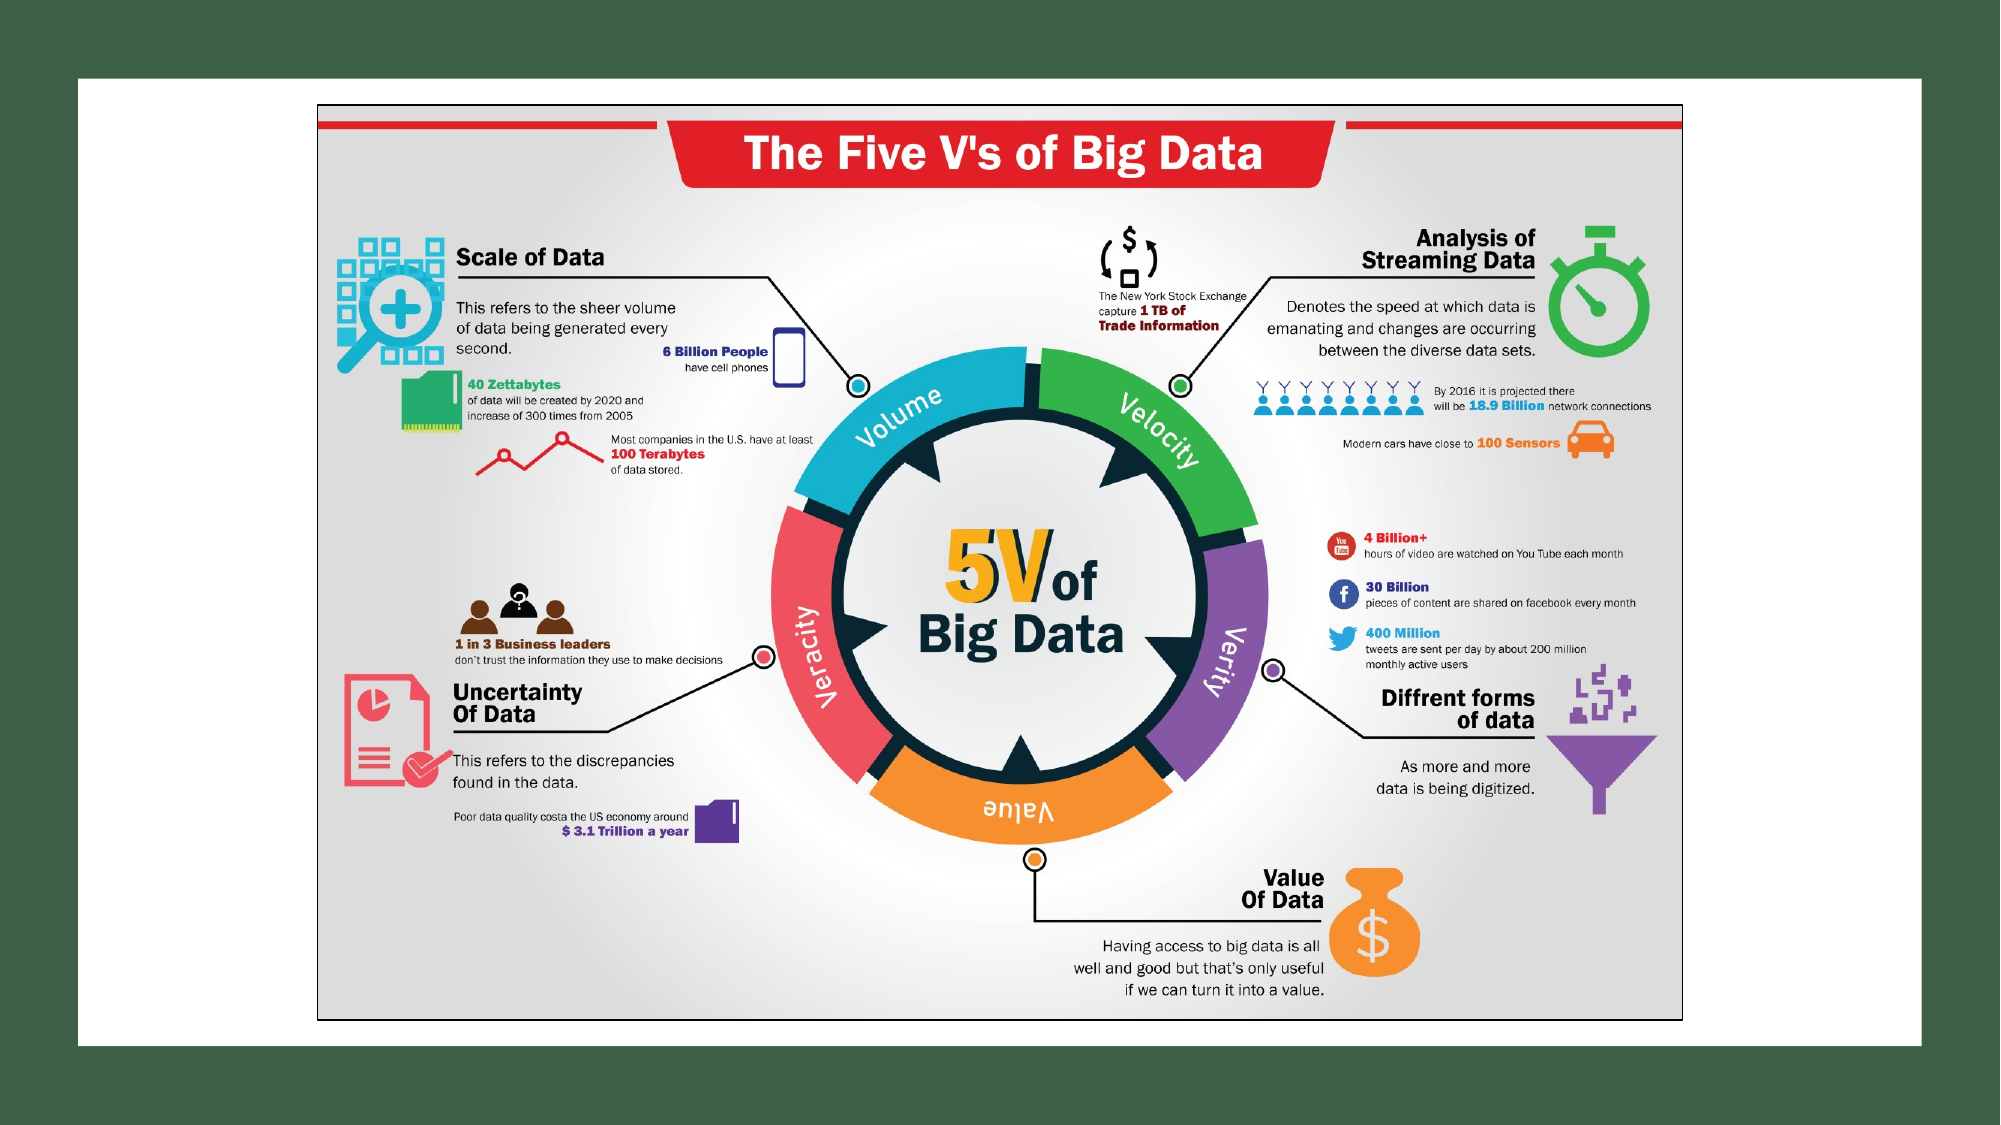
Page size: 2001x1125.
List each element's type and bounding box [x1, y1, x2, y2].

text_box [0, 0, 2000, 1125]
text_box [77, 78, 1922, 1047]
